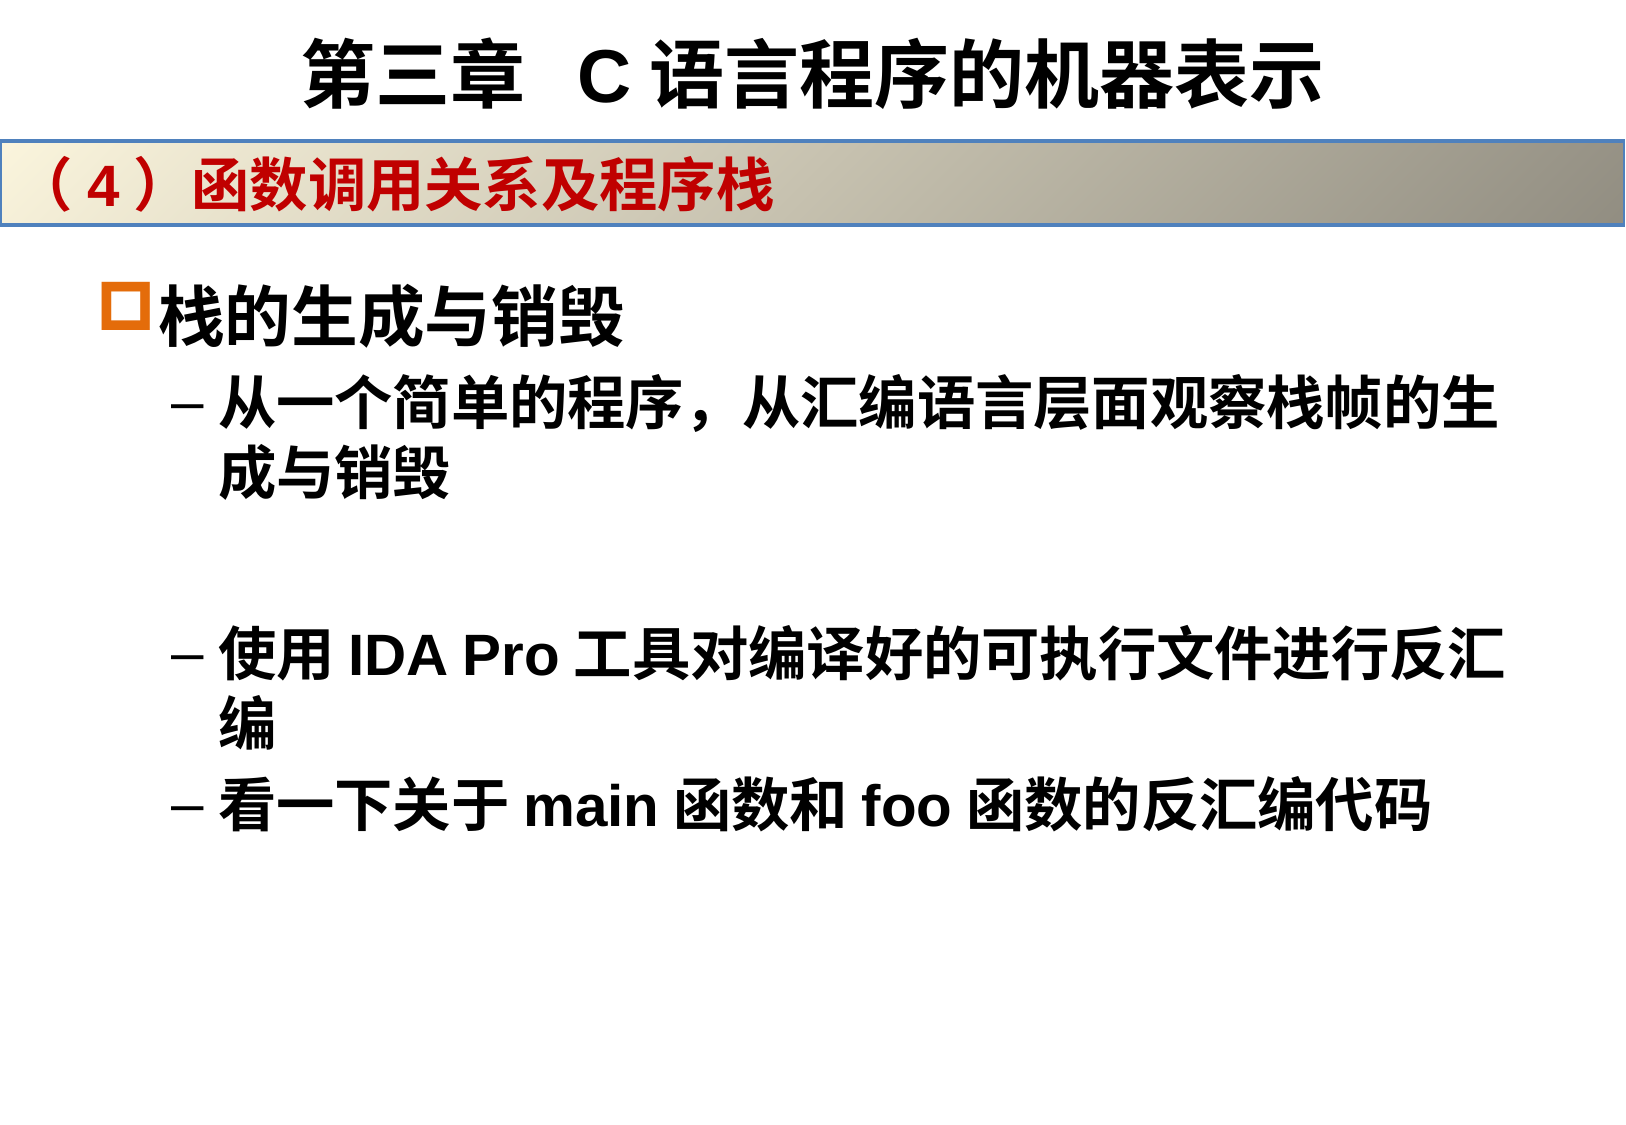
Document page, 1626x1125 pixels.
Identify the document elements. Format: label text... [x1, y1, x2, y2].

list 栈的生成与销毁 从一个简单的程序，从汇编语言层面观察栈帧的生成与销毁 使用IDA Pro工具对编译好的可执行文件进行反汇编 看一下关于main函数和foo函数的反汇编代码 [81, 267, 1544, 1071]
title 第三章 C语言程序的机器表示 [81, 19, 1544, 126]
text_box （4）函数调用关系及程序栈 [0, 139, 1625, 227]
